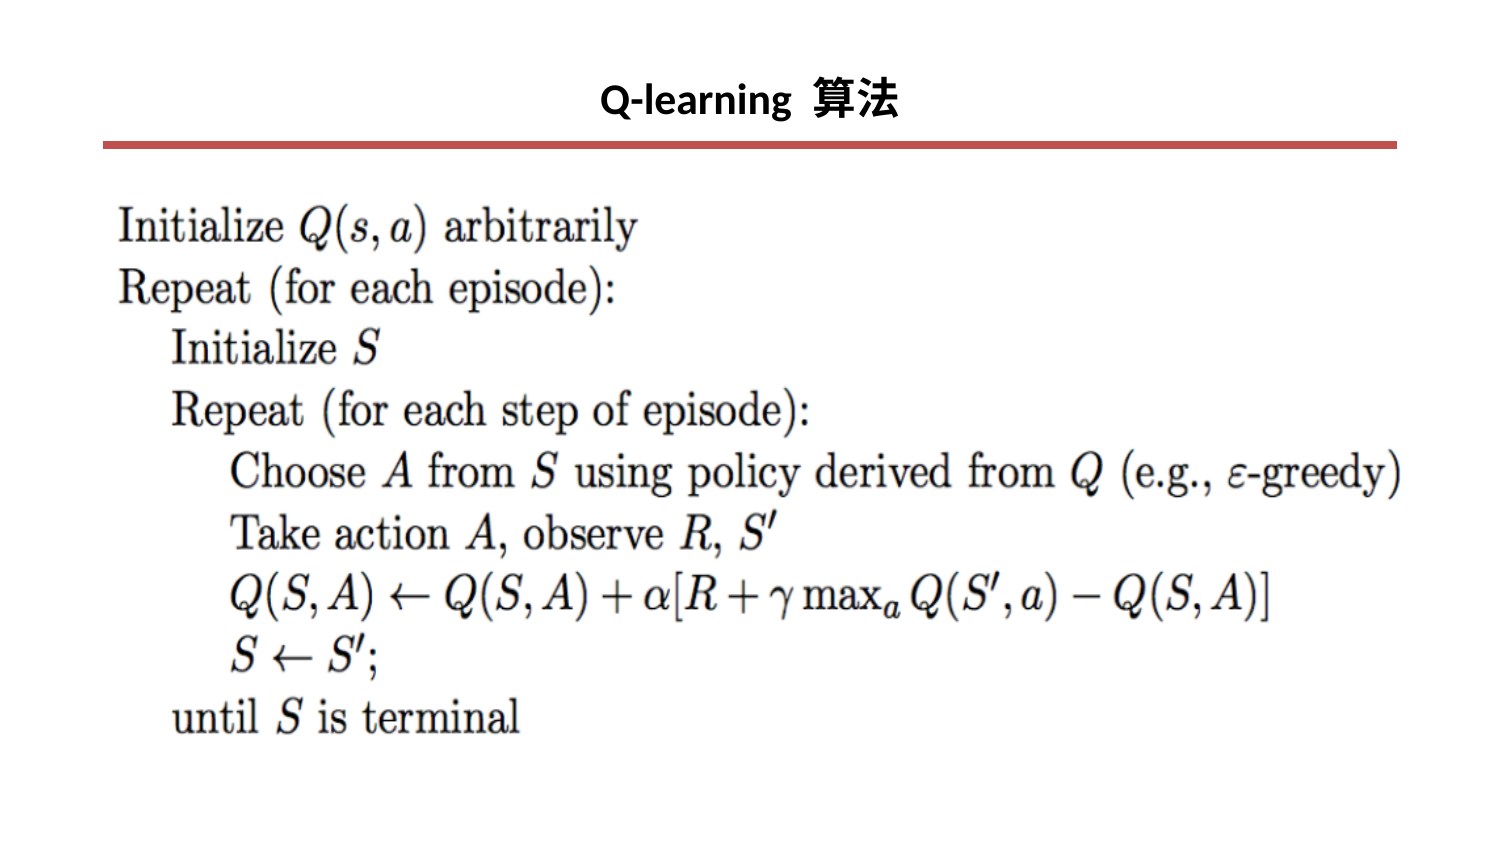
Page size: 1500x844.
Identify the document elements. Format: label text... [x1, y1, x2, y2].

title Q-learning 算法 [103, 44, 1397, 141]
picture [102, 197, 1422, 741]
